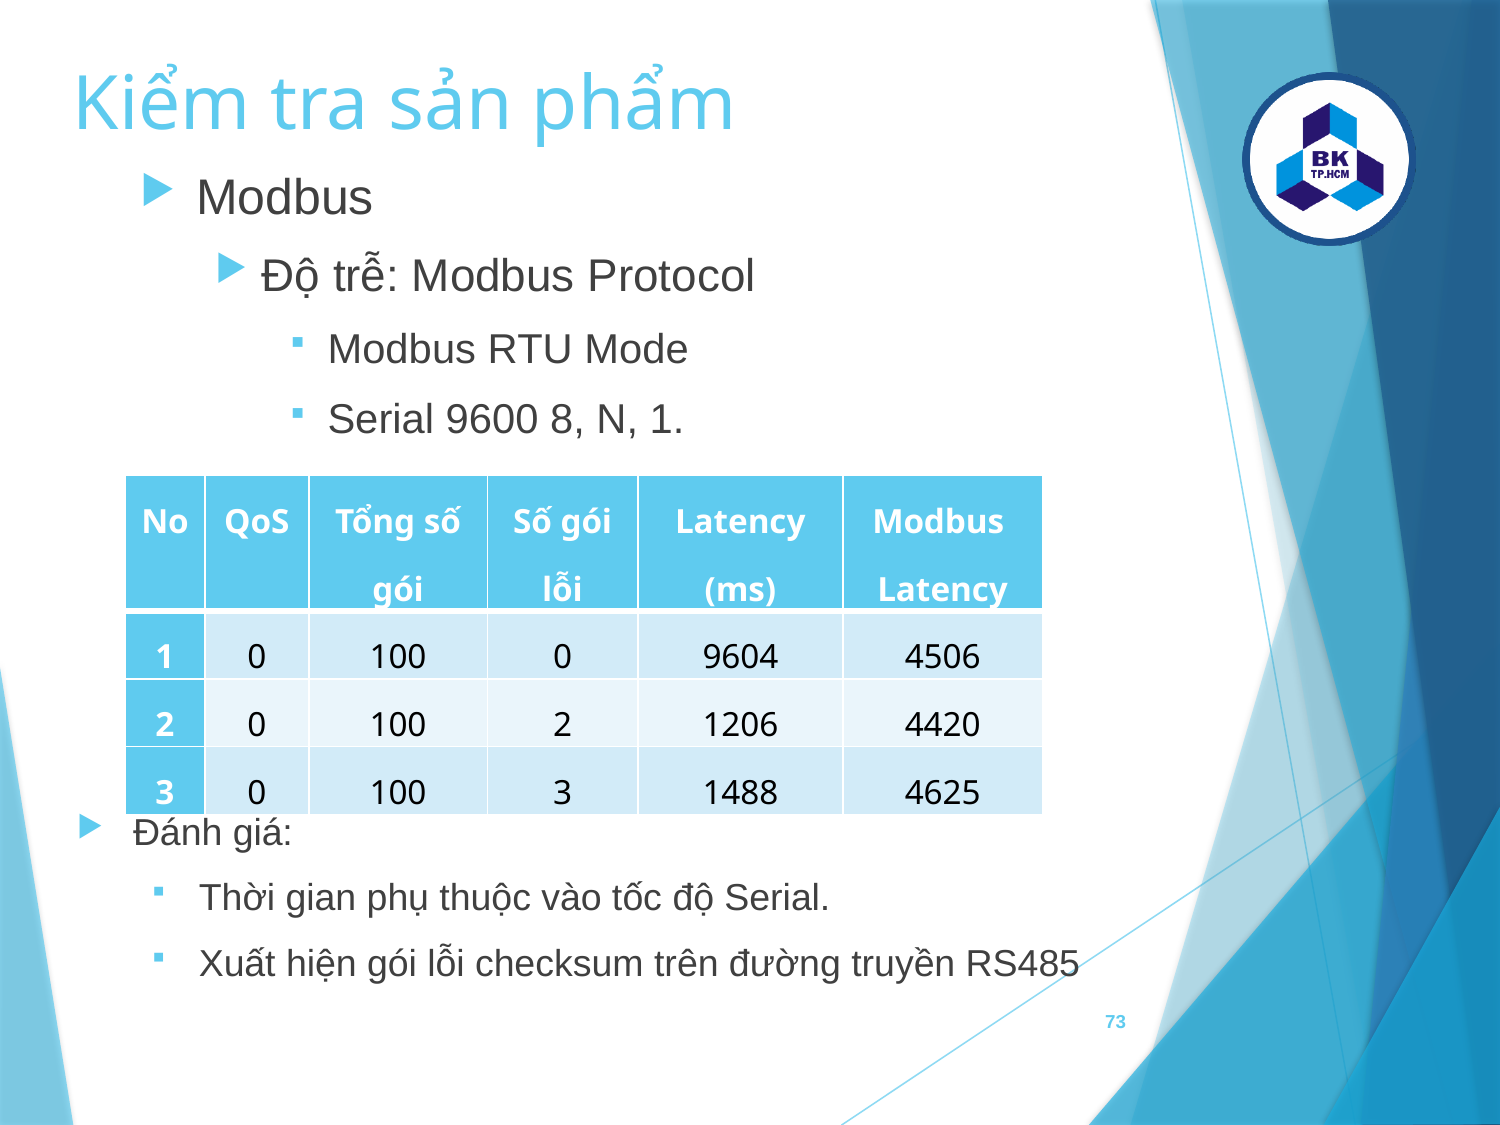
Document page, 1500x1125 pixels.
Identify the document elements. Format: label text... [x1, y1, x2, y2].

table_header QoS [206, 476, 308, 608]
table_header Tổng số gói [310, 476, 487, 608]
table_cell 4420 [844, 680, 1042, 746]
picture [1242, 72, 1416, 246]
table_cell 9604 [639, 614, 842, 678]
table_cell 0 [488, 614, 637, 678]
table_cell 2 [488, 680, 637, 746]
table_cell 2 [126, 680, 204, 746]
table_cell 1 [126, 614, 204, 678]
table_cell 100 [310, 680, 487, 746]
text_box Kiểm tra sản phẩm [57, 47, 1100, 264]
table_cell 0 [206, 680, 308, 746]
text_box Modbus Độ trễ: Modbus Protocol Modbus RTU Mode Serial 9600 8, N, 1. [125, 157, 861, 276]
table_header Latency (ms) [639, 476, 842, 608]
table_cell 4506 [844, 614, 1042, 678]
table_cell 0 [206, 747, 308, 800]
slide_number 73 [1057, 991, 1142, 1051]
table_header Số gói lỗi [488, 476, 637, 608]
table_header Modbus Latency [844, 476, 1042, 608]
table_header No [126, 476, 204, 608]
table_cell 0 [206, 614, 308, 678]
table_cell 100 [310, 747, 487, 800]
table_cell 1206 [639, 680, 842, 746]
table_cell 100 [310, 614, 487, 678]
table_cell 3 [488, 747, 637, 800]
table_cell 1488 [639, 747, 842, 800]
table_cell 3 [126, 747, 204, 800]
table_cell 4625 [844, 747, 1042, 800]
text_box Đánh giá: Thời gian phụ thuộc vào tốc độ Serial. Xuất hiện gói lỗi checksum trên đường truyền RS485 [61, 800, 1150, 919]
